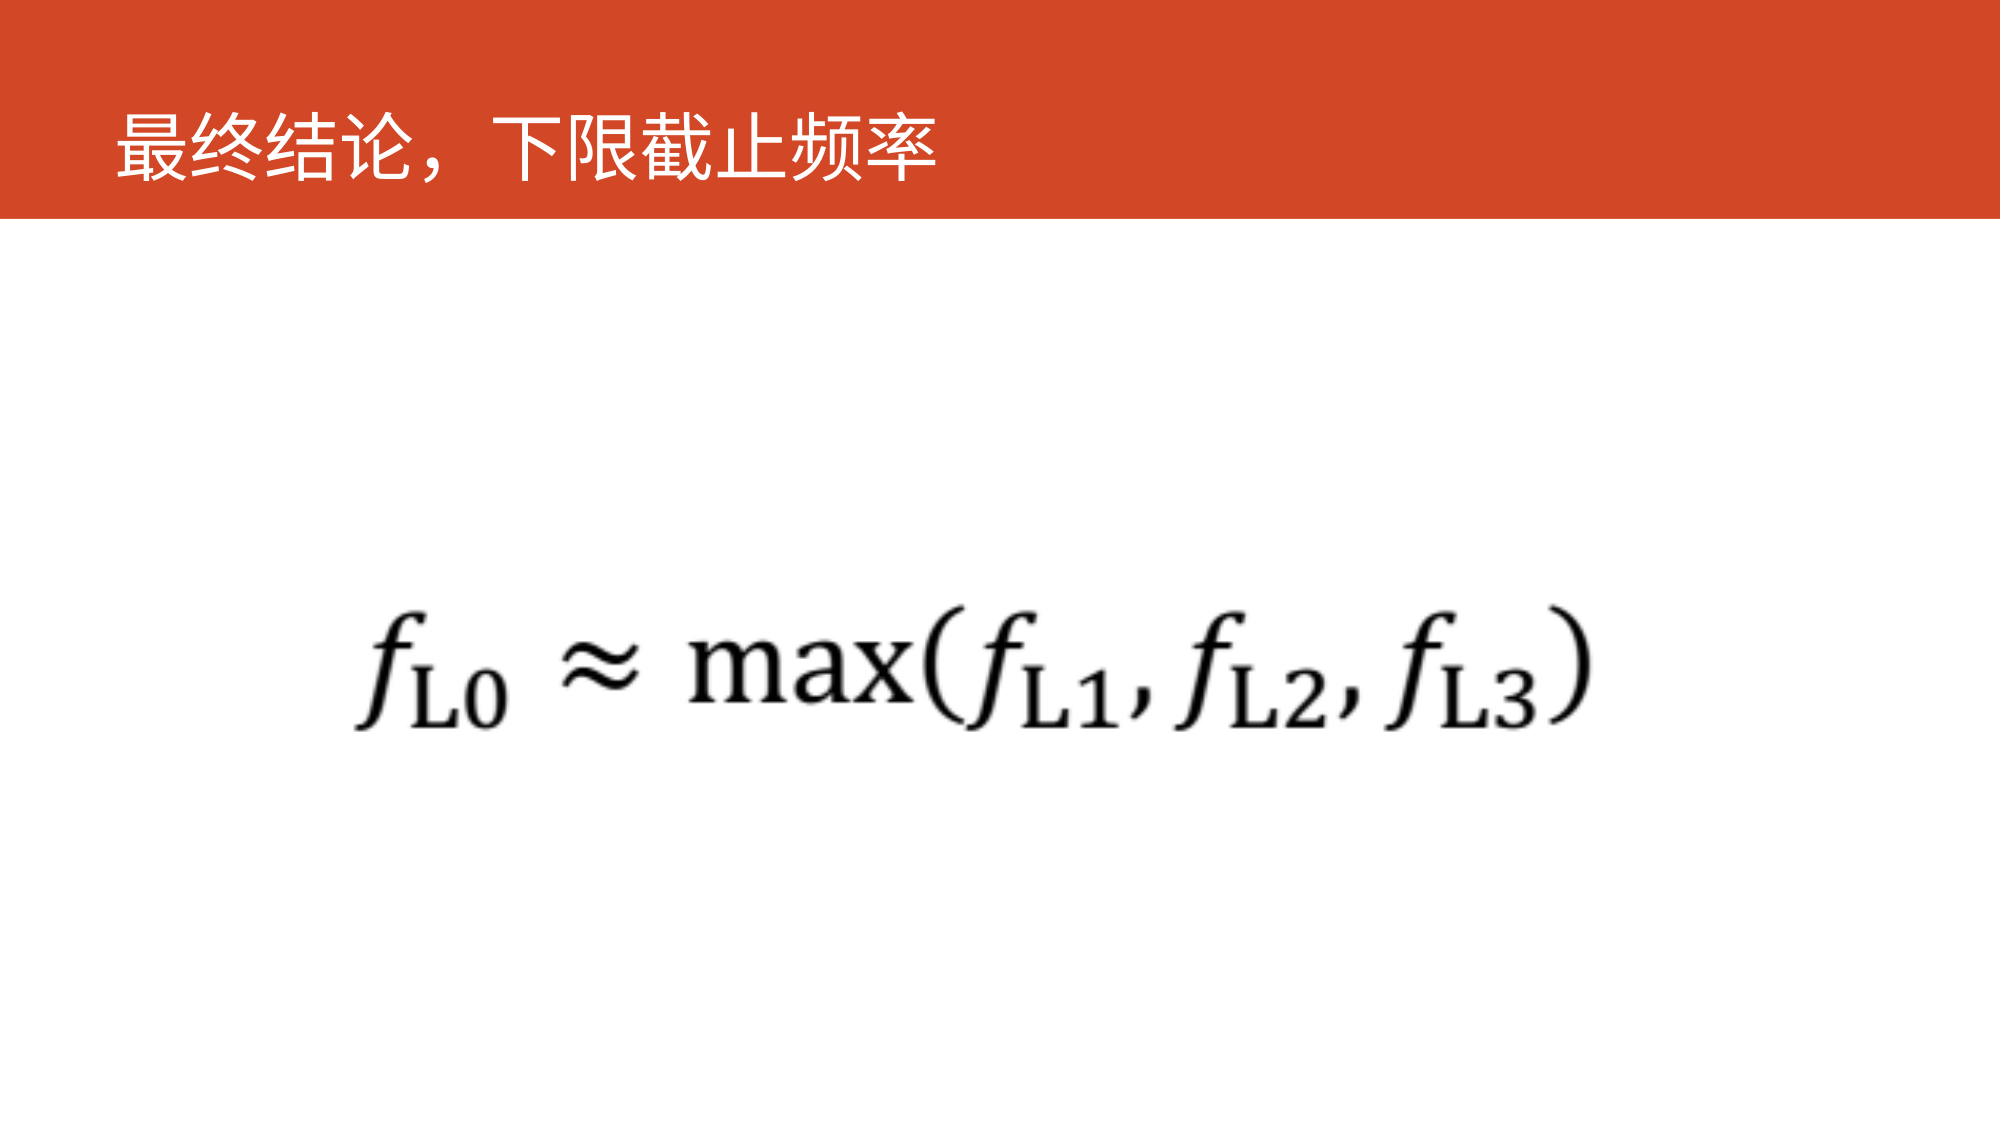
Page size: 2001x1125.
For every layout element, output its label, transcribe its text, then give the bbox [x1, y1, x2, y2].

title 最终结论，下限截止频率 [99, 0, 1863, 199]
picture [330, 564, 1660, 770]
